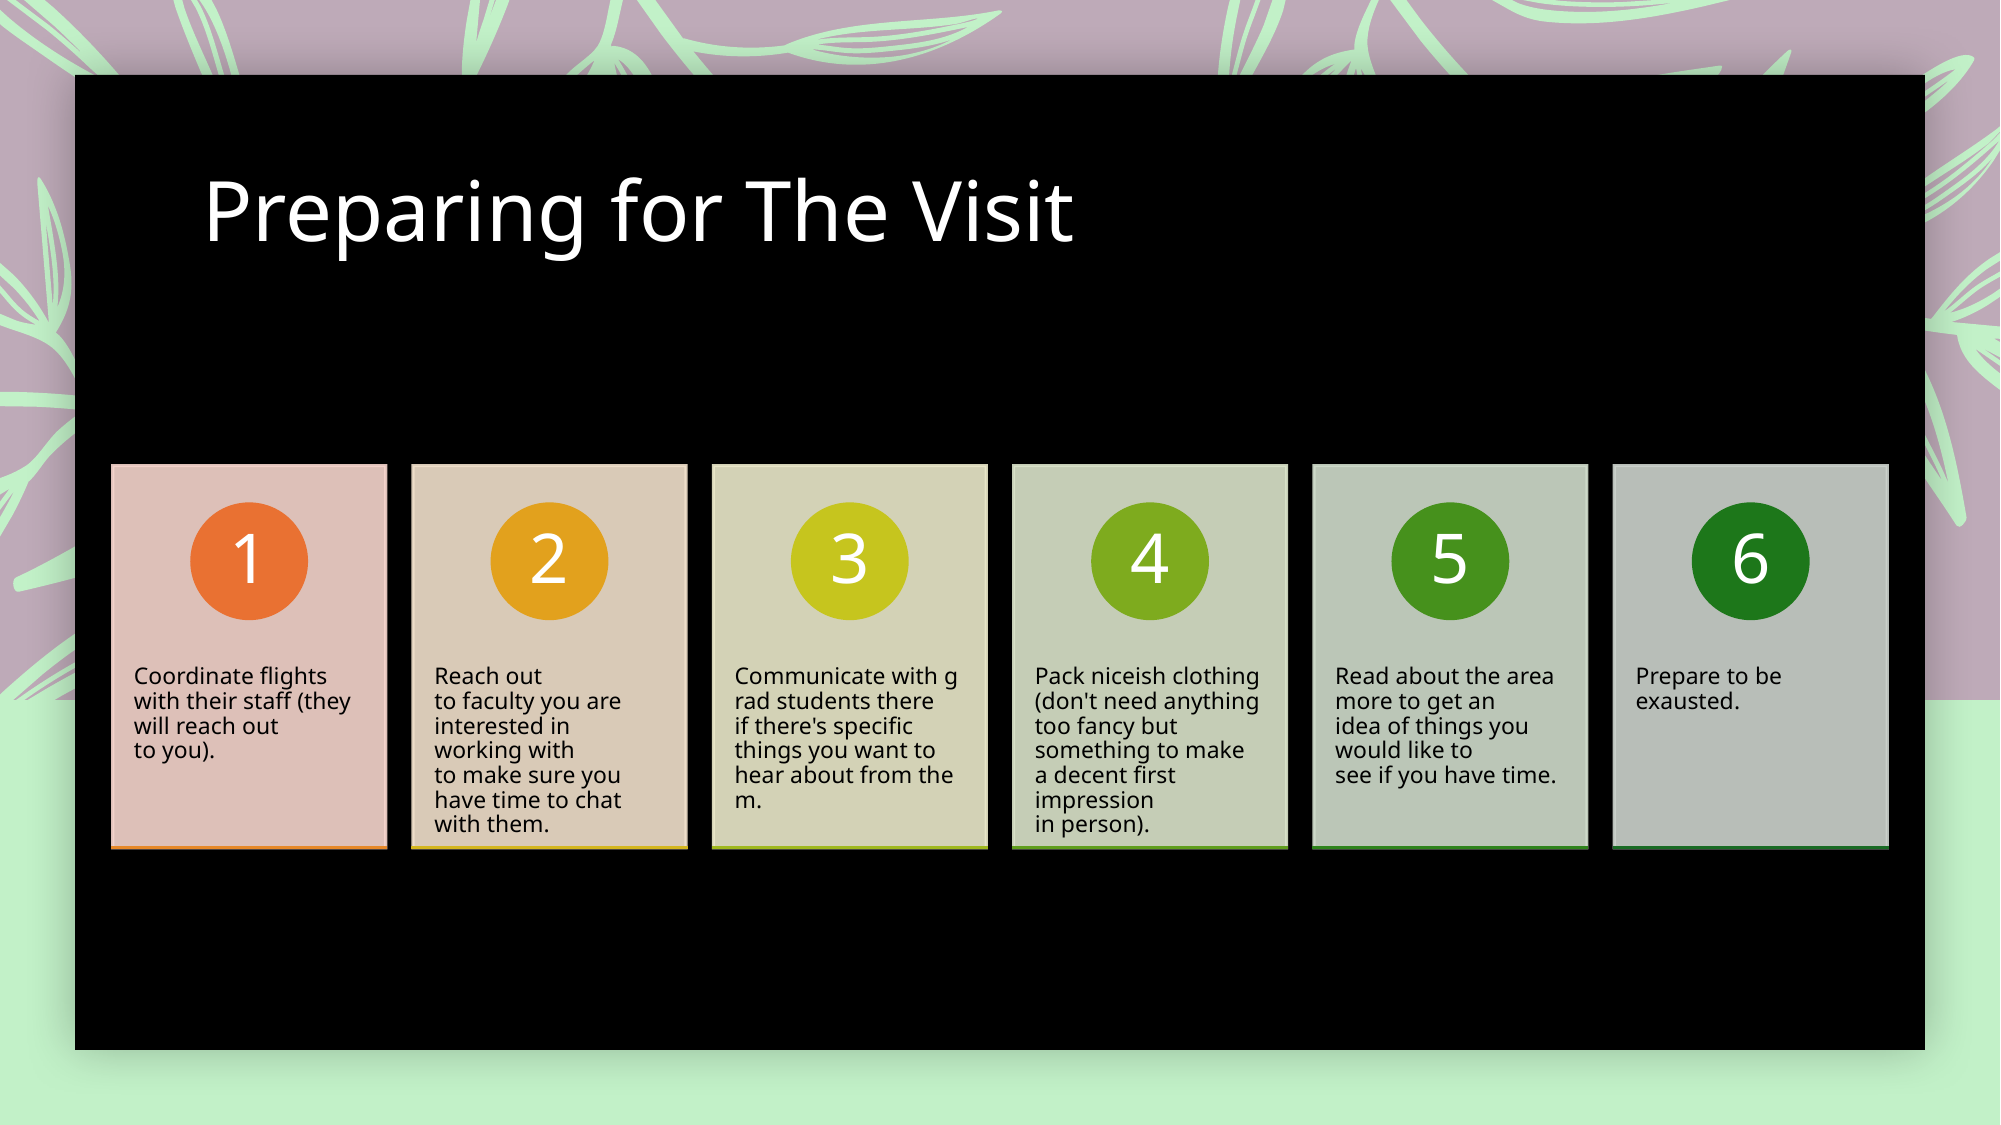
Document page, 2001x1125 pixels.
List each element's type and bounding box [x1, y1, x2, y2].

text_box [0, 701, 2000, 1125]
text_box [0, 0, 2000, 701]
text_box [73, 701, 1927, 1051]
list [111, 350, 1888, 964]
